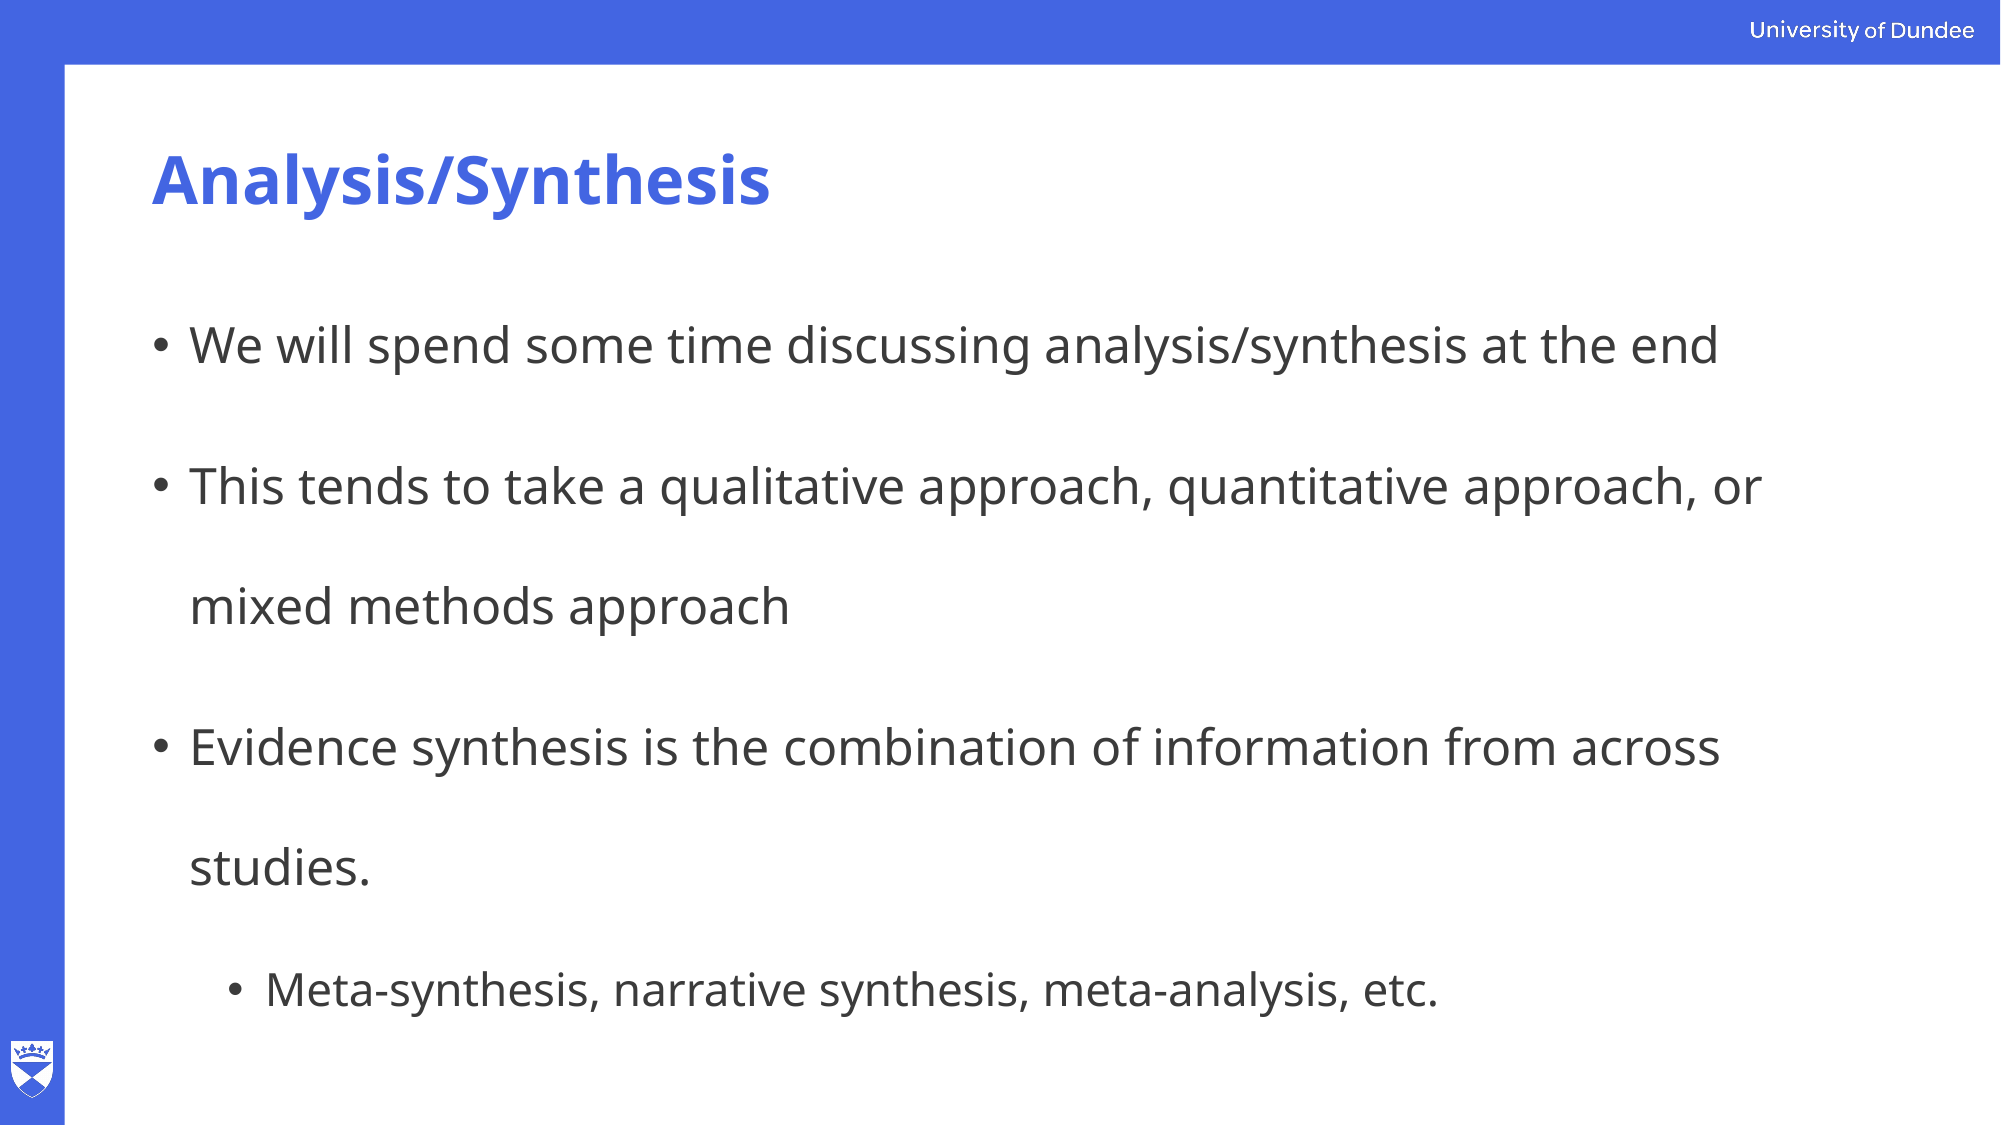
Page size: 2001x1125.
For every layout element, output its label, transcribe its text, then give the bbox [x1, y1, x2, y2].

title Analysis/Synthesis [137, 127, 1863, 238]
picture [1751, 20, 1974, 42]
picture [11, 1041, 53, 1098]
list We will spend some time discussing analysis/synthesis at the end This tends to take a qualitative approach, quantitative approach, or mixed methods approach Evidence synthesis is the combination of information from across studies. Meta-synthesis, narrative synthesis, meta-analysis, etc. [137, 246, 1863, 961]
